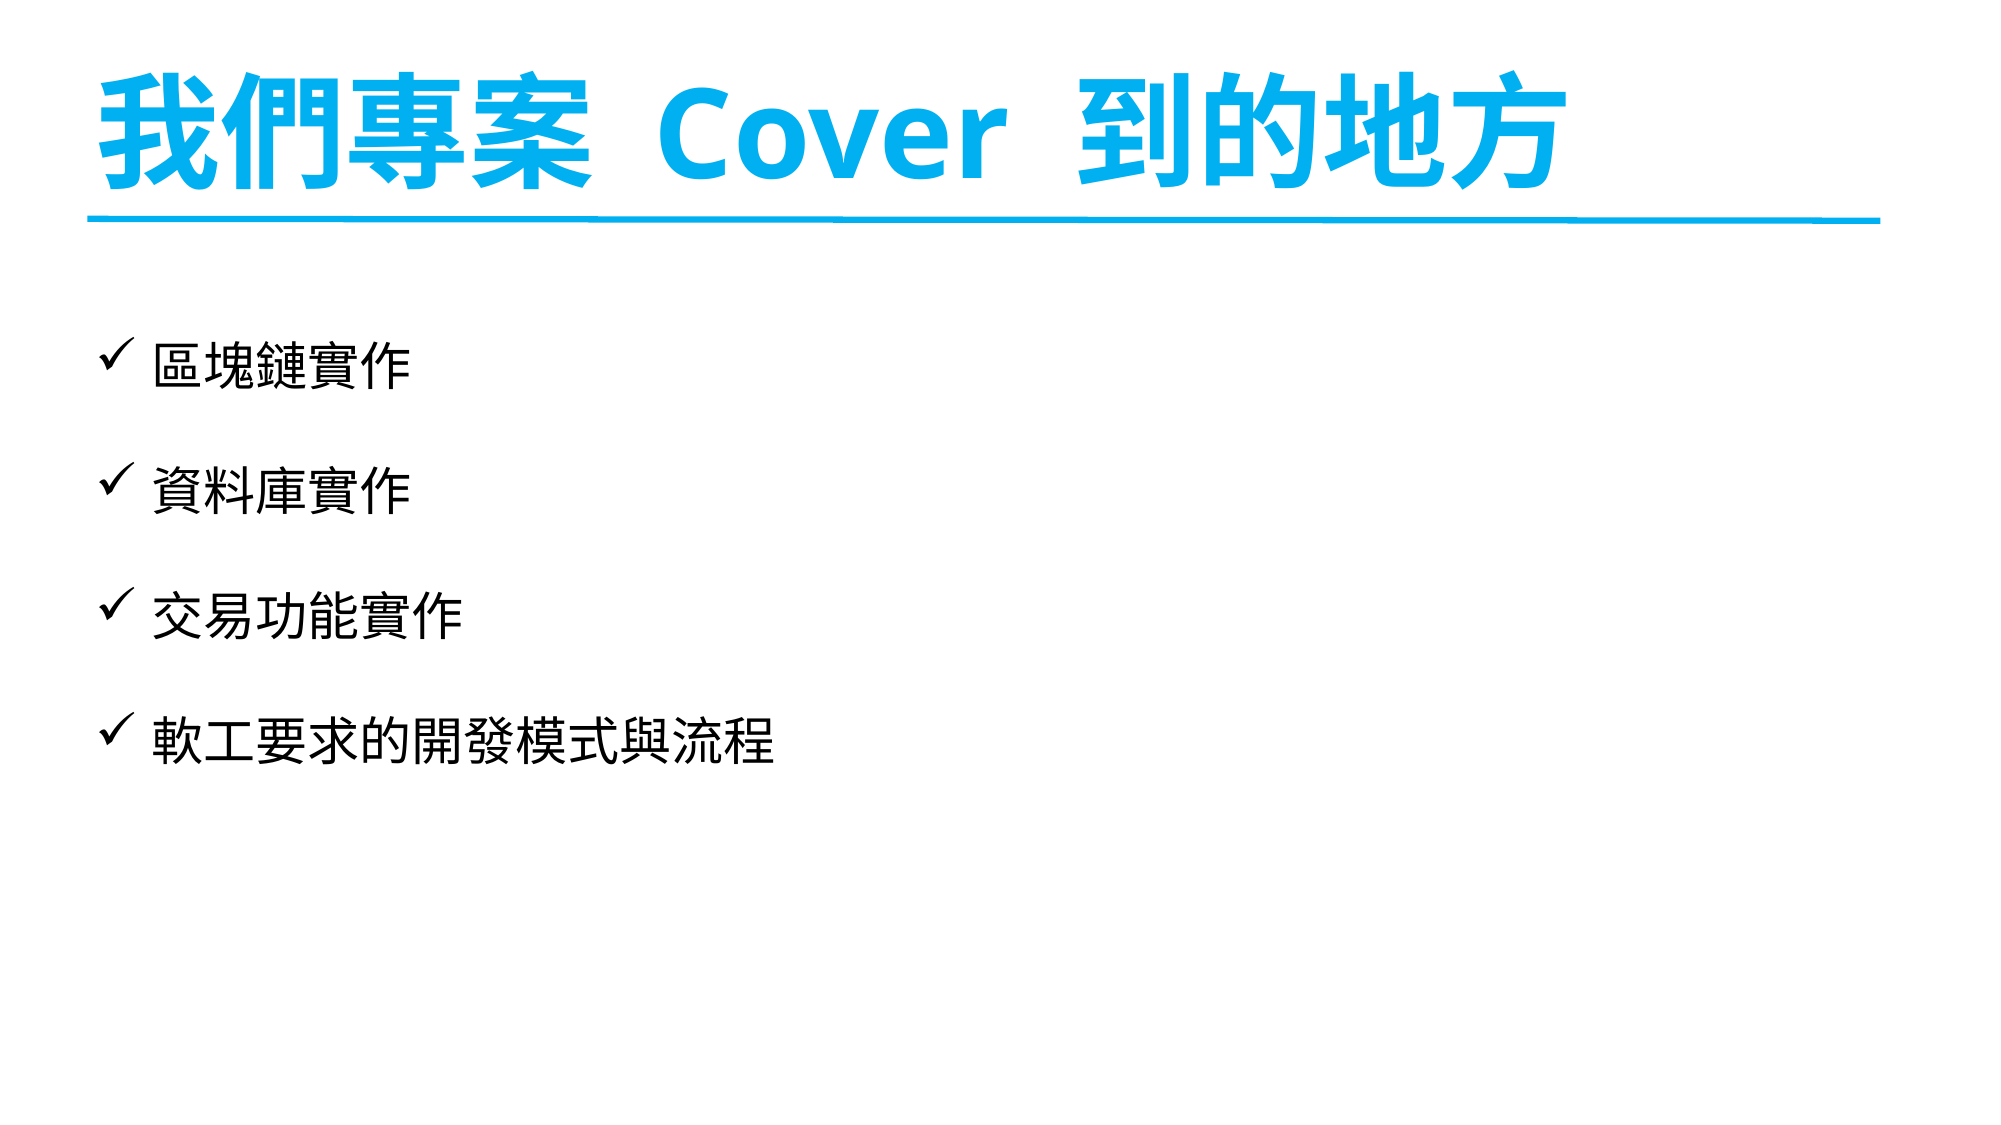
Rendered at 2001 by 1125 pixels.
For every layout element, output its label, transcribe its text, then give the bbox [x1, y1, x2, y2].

text_box 區塊鏈實作 資料庫實作 交易功能實作 軟工要求的開發模式與流程 [87, 326, 1452, 779]
text_box 我們專案 Cover 到的地方 [87, 63, 1919, 215]
